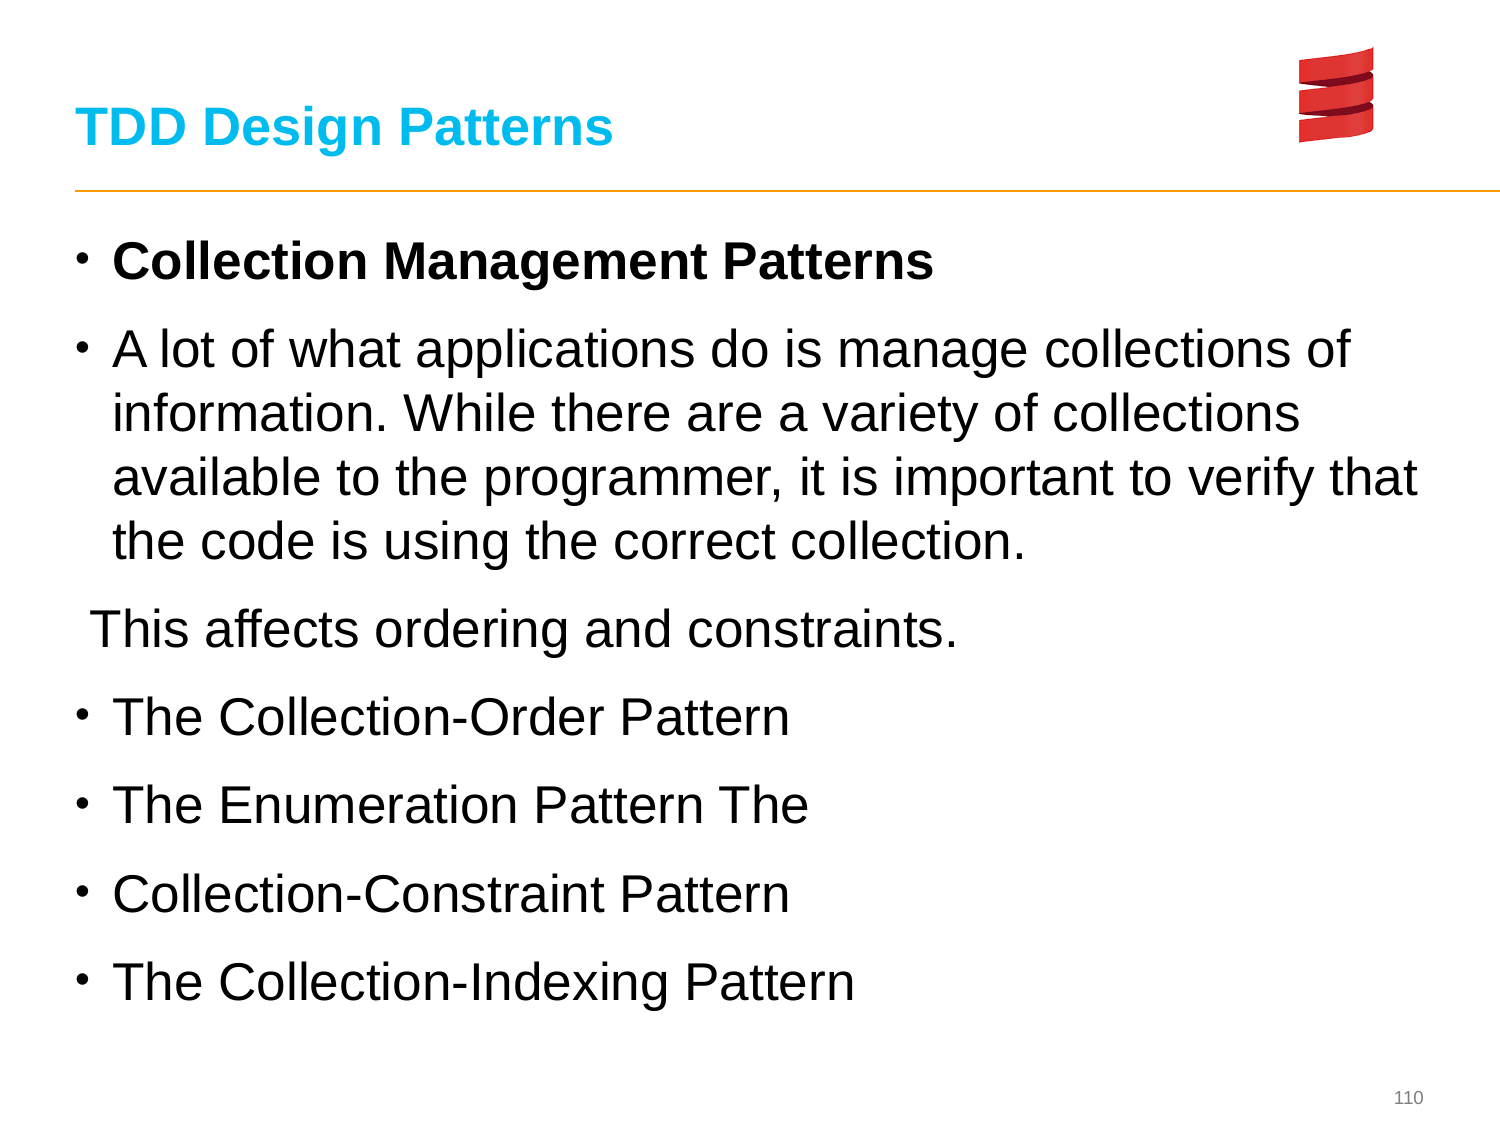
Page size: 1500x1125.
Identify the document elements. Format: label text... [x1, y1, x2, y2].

list Collection Management Patterns A lot of what applications do is manage collections of information. While there are a variety of collections available to the programmer, it is important to verify that the code is using the correct collection. This affects ordering and constraints. The Collection-Order Pattern The Enumeration Pattern The Collection-Constraint Pattern The Collection-Indexing Pattern [75, 226, 1425, 1018]
title TDD Design Patterns [75, 27, 1422, 157]
